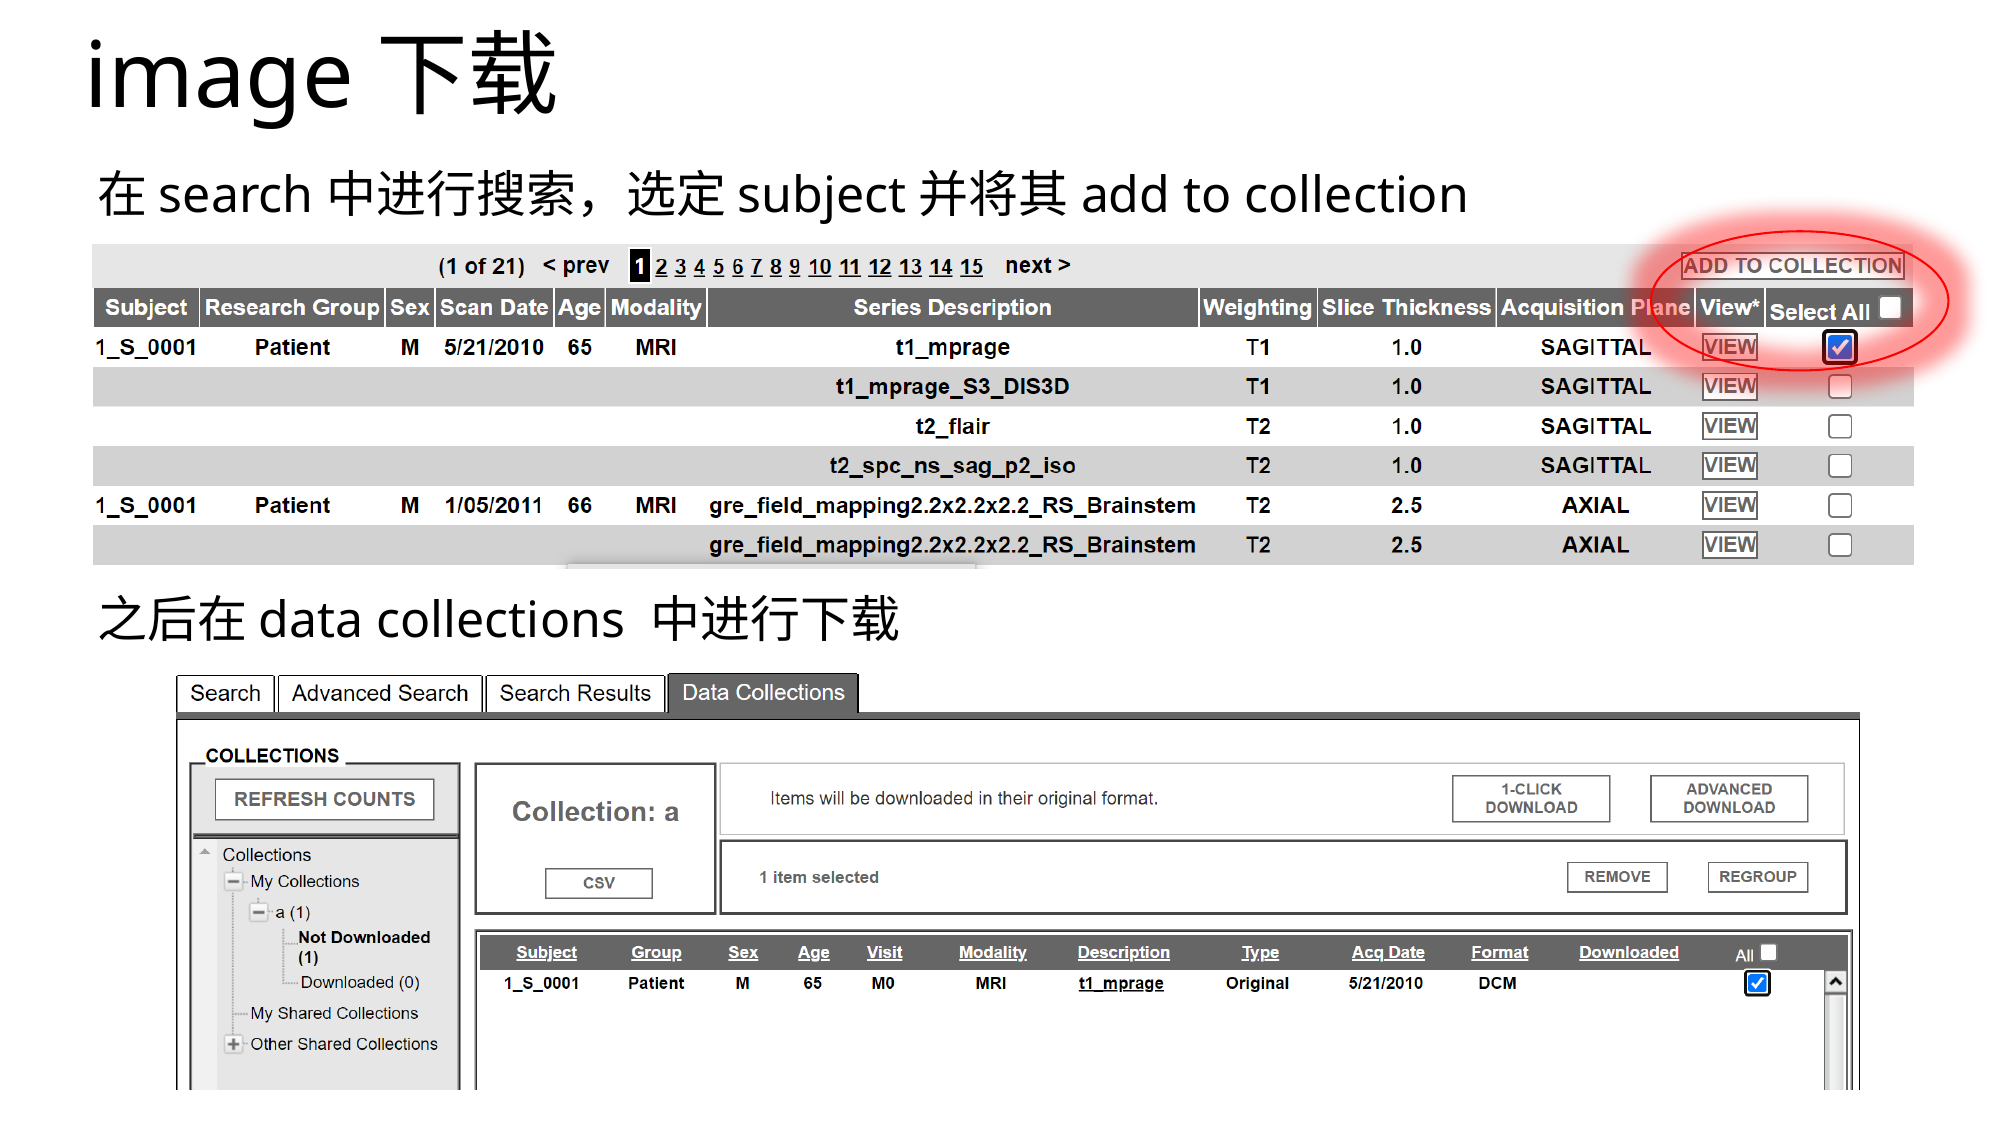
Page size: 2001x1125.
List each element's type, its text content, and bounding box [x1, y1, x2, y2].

text_box 之后在data collections 中进行下载 [82, 580, 1083, 656]
title image下载 [70, 0, 771, 156]
text_box 在search中进行搜索，选定subject并将其add to collection [82, 155, 1773, 226]
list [164, 659, 1890, 1090]
picture [69, 226, 1949, 569]
